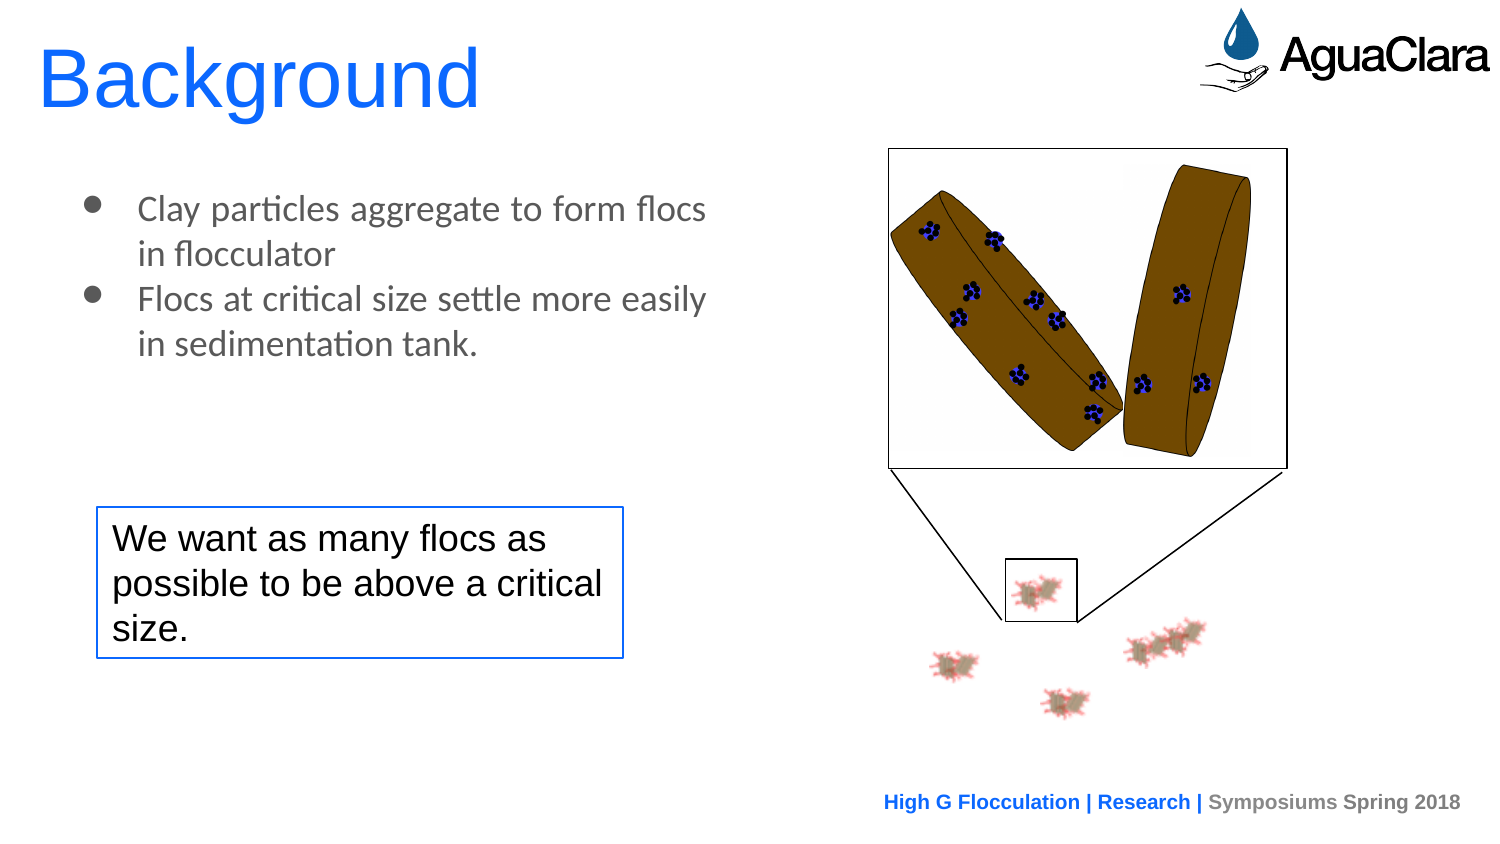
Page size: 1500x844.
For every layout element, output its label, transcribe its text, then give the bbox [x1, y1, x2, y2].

text_box We want as many flocs as possible to be above a critical size. [97, 506, 623, 659]
picture [929, 638, 988, 690]
picture [1011, 563, 1071, 615]
text_box Background [17, 42, 825, 145]
text_box Clay particles aggregate to form flocs in flocculator Flocs at critical size settle more easily in sedimentation tank. [47, 176, 723, 541]
picture [1200, 7, 1491, 126]
picture [1123, 623, 1215, 669]
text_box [890, 469, 1002, 621]
text_box [888, 148, 1288, 469]
picture [890, 164, 1252, 457]
text_box High G Flocculation | Research | Symposiums Spring 2018 [753, 781, 1476, 822]
picture [1040, 676, 1099, 727]
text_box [1076, 472, 1283, 623]
text_box [1006, 558, 1071, 564]
